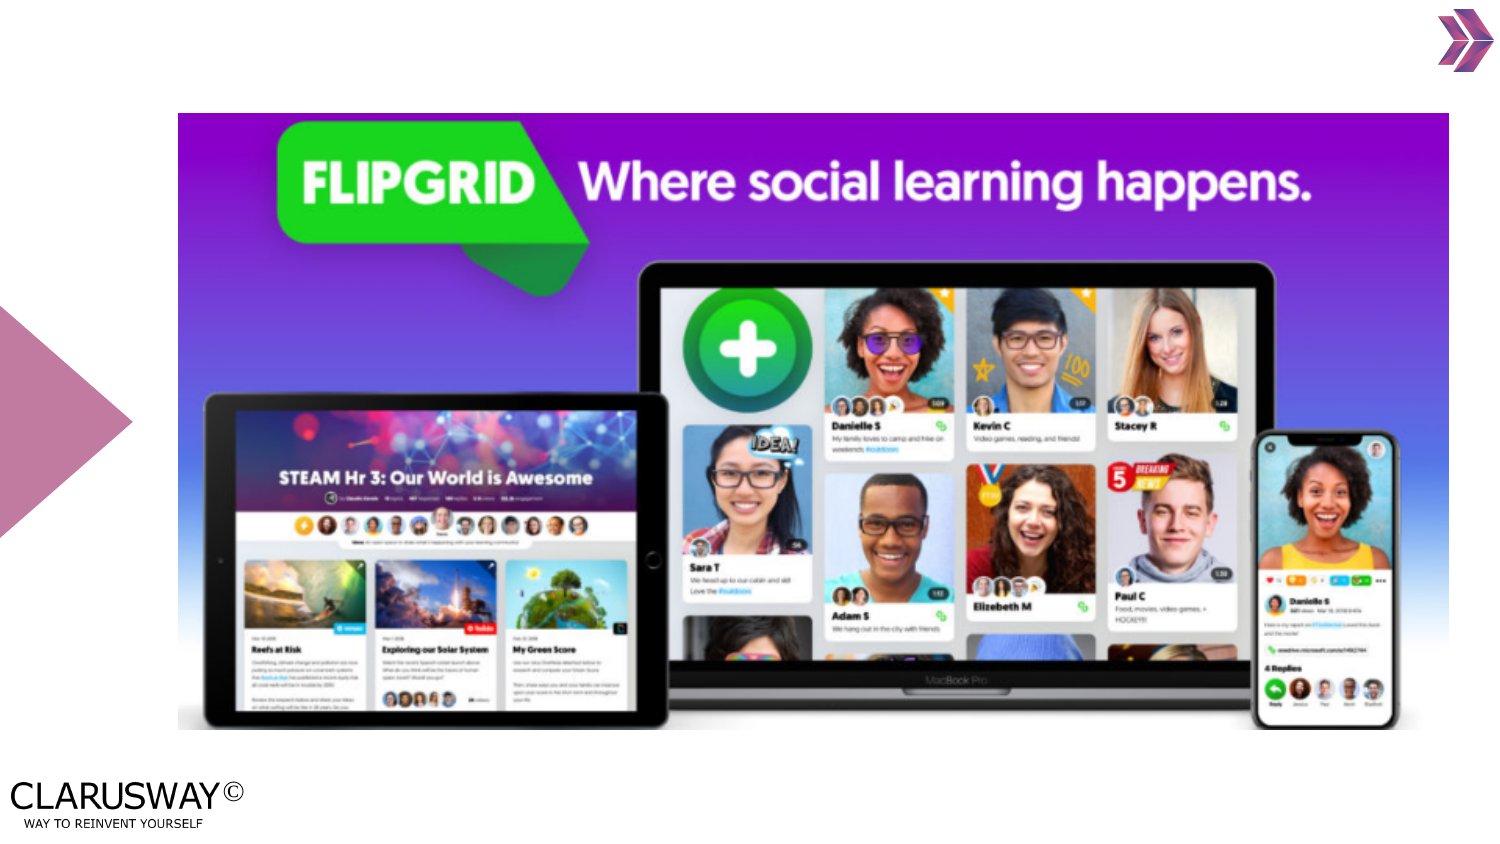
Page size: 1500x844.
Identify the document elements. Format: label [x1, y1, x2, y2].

picture [1438, 9, 1494, 72]
picture [177, 113, 1449, 730]
picture [11, 782, 220, 828]
